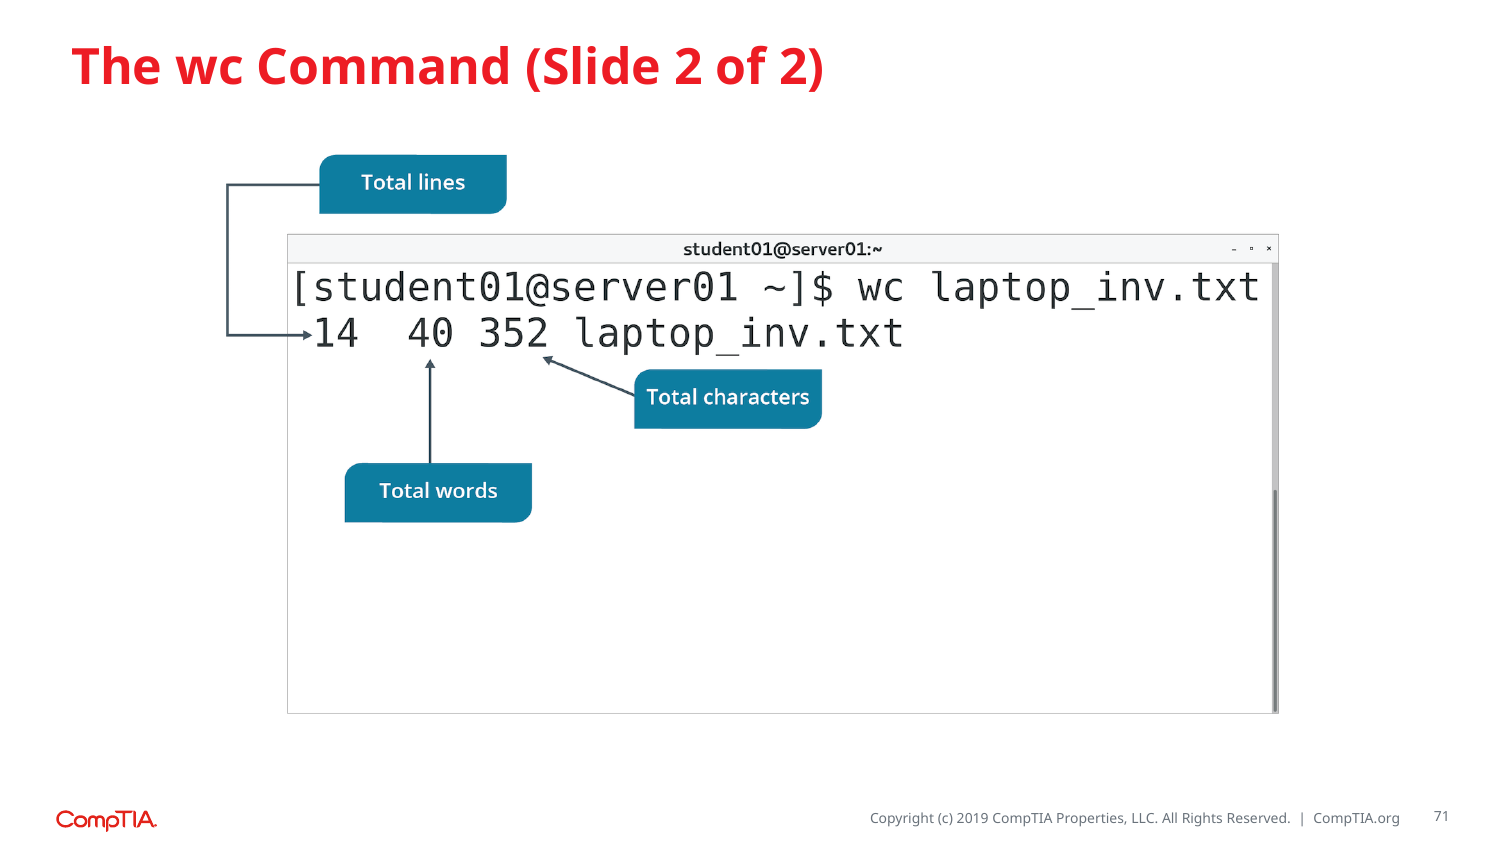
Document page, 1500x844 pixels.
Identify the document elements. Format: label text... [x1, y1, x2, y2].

title The wc Command (Slide 2 of 2) [56, 12, 1444, 117]
picture [221, 129, 1279, 714]
slide_number 71 [1407, 800, 1450, 835]
